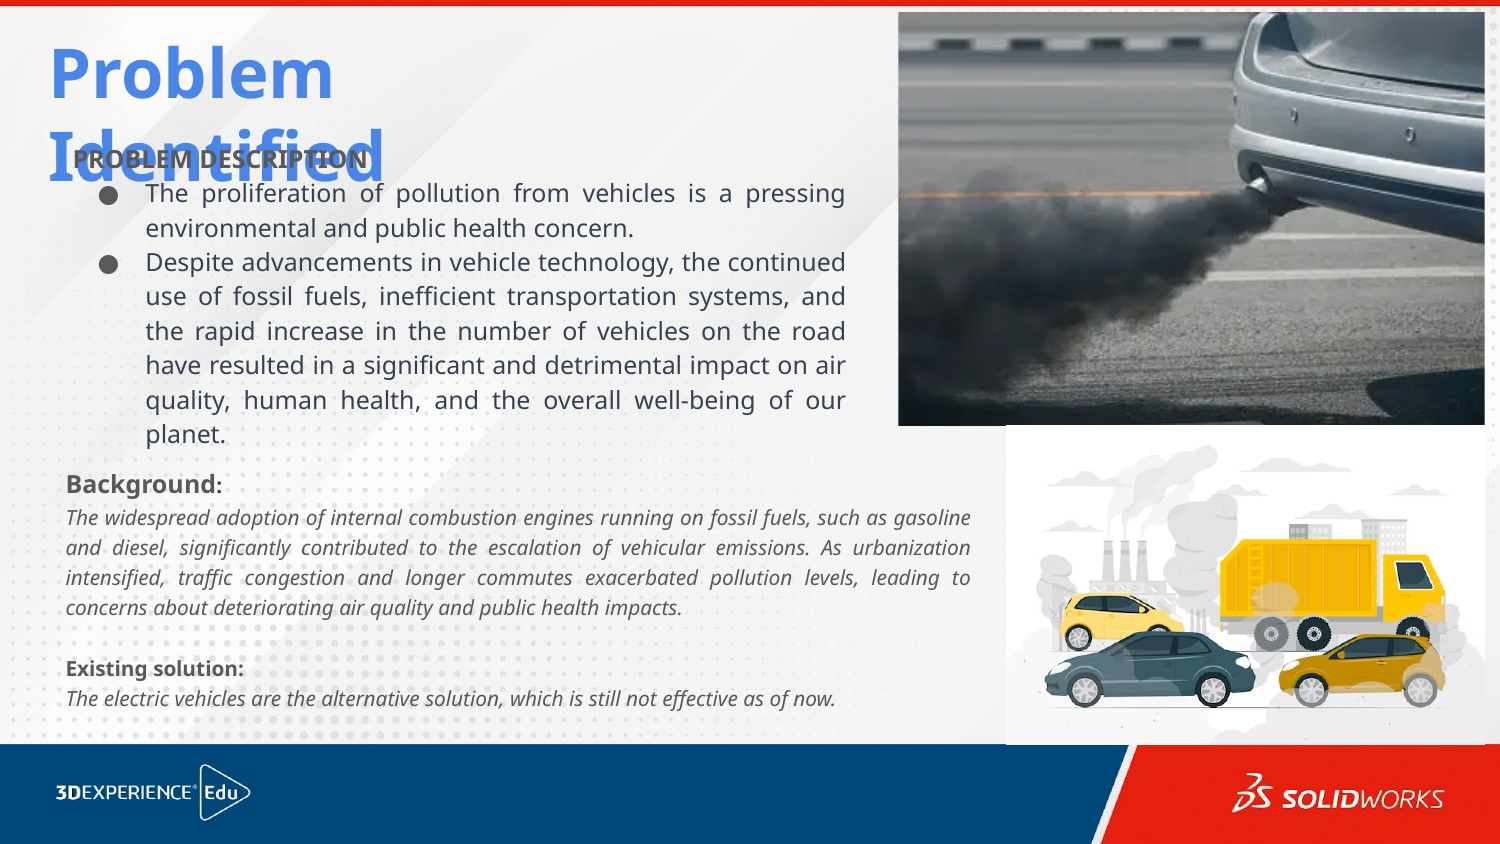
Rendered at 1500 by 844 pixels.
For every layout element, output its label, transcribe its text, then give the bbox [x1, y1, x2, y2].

picture [0, 0, 1500, 844]
text_box Background: The widespread adoption of internal combustion engines running on fossil fuels, such as gasoline and diesel, significantly contributed to the escalation of vehicular emissions. As urbanization intensified, traffic congestion and longer commutes exacerbated pollution levels, leading to concerns about deteriorating air quality and public health impacts. Existing solution: The electric vehicles are the alternative solution, which is still not effective as of now. [63, 461, 972, 711]
title Problem Identified [46, 28, 682, 196]
text_box PROBLEM DESCRIPTION The proliferation of pollution from vehicles is a pressing environmental and public health concern. Despite advancements in vehicle technology, the continued use of fossil fuels, inefficient transportation systems, and the rapid increase in the number of vehicles on the road have resulted in a significant and detrimental impact on air quality, human health, and the overall well-being of our planet. [70, 136, 848, 449]
